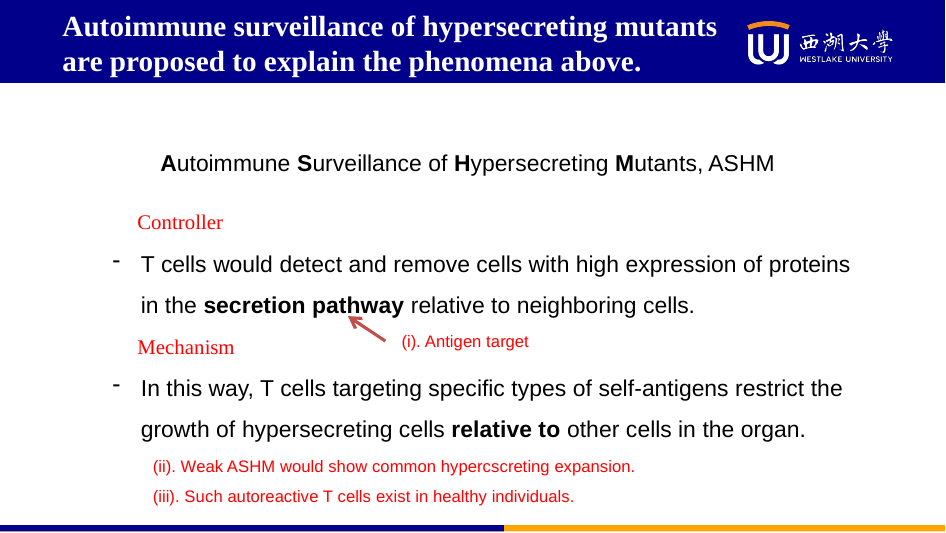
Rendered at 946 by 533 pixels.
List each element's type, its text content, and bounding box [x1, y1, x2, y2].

text_box (i). Antigen target [386, 323, 545, 359]
text_box Autoimmune Surveillance of Hypersecreting Mutants, ASHM [145, 141, 800, 184]
text_box Controller [122, 201, 261, 241]
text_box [0, 524, 946, 532]
picture [747, 20, 893, 65]
text_box T cells would detect and remove cells with high expression of proteins in the secretion pathway relative to neighboring cells. In this way, T cells targeting specific types of self-antigens restrict the growth of hypersecreting cells relative to other cells in the organ. [97, 228, 886, 450]
text_box (ii). Weak ASHM would show common hypercscreting expansion. (iii). Such autoreactive T cells exist in healthy individuals. [138, 438, 652, 514]
text_box Mechanism [122, 325, 261, 366]
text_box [347, 315, 386, 342]
text_box Autoimmune surveillance of hypersecreting mutants are proposed to explain the phenomena above. [60, 0, 739, 77]
